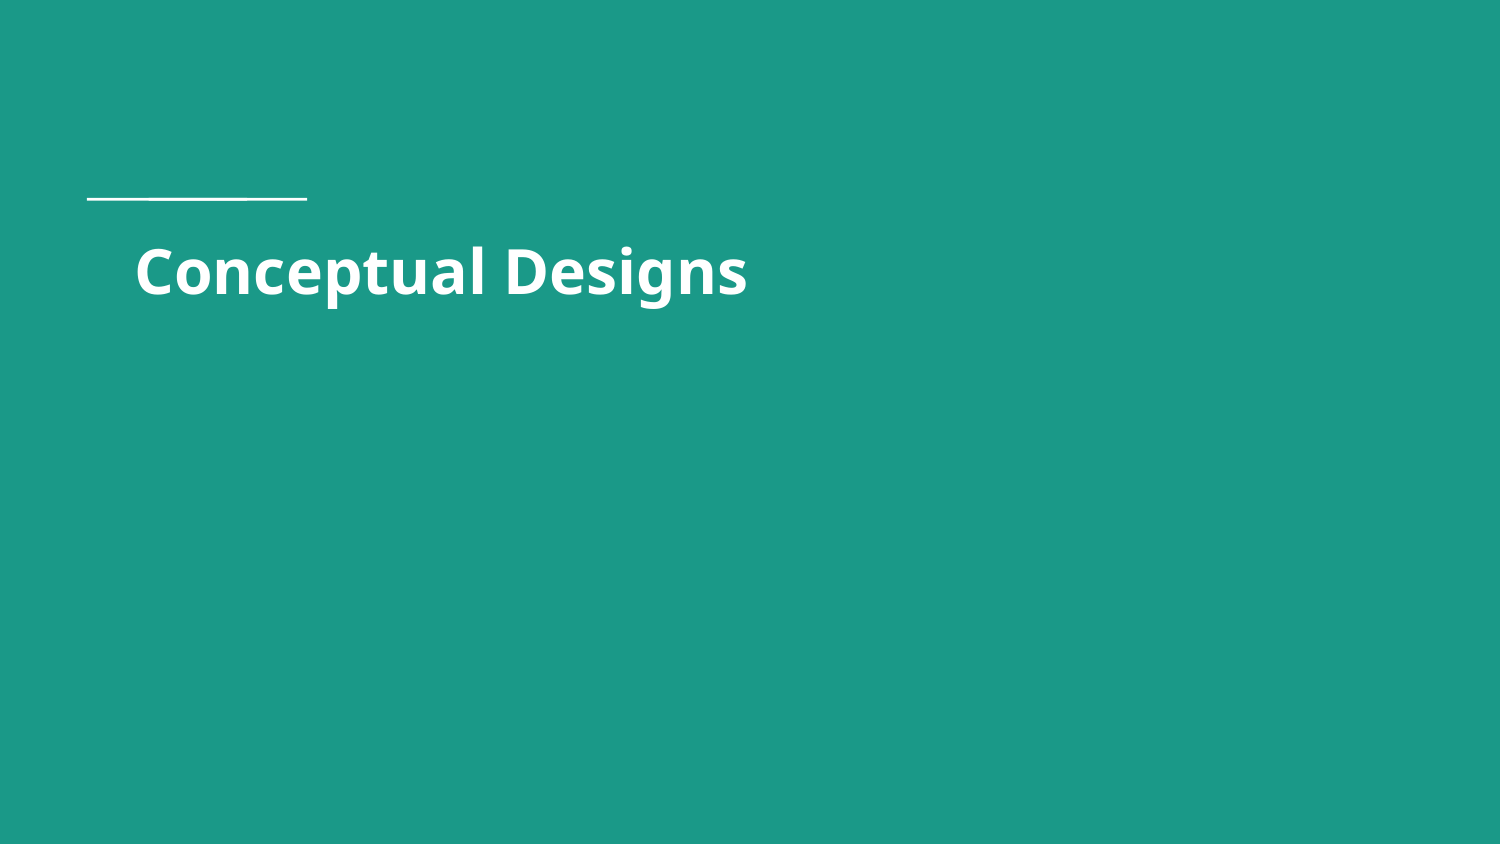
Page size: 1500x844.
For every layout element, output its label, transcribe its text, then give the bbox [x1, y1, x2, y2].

title Conceptual Designs [119, 216, 1381, 466]
